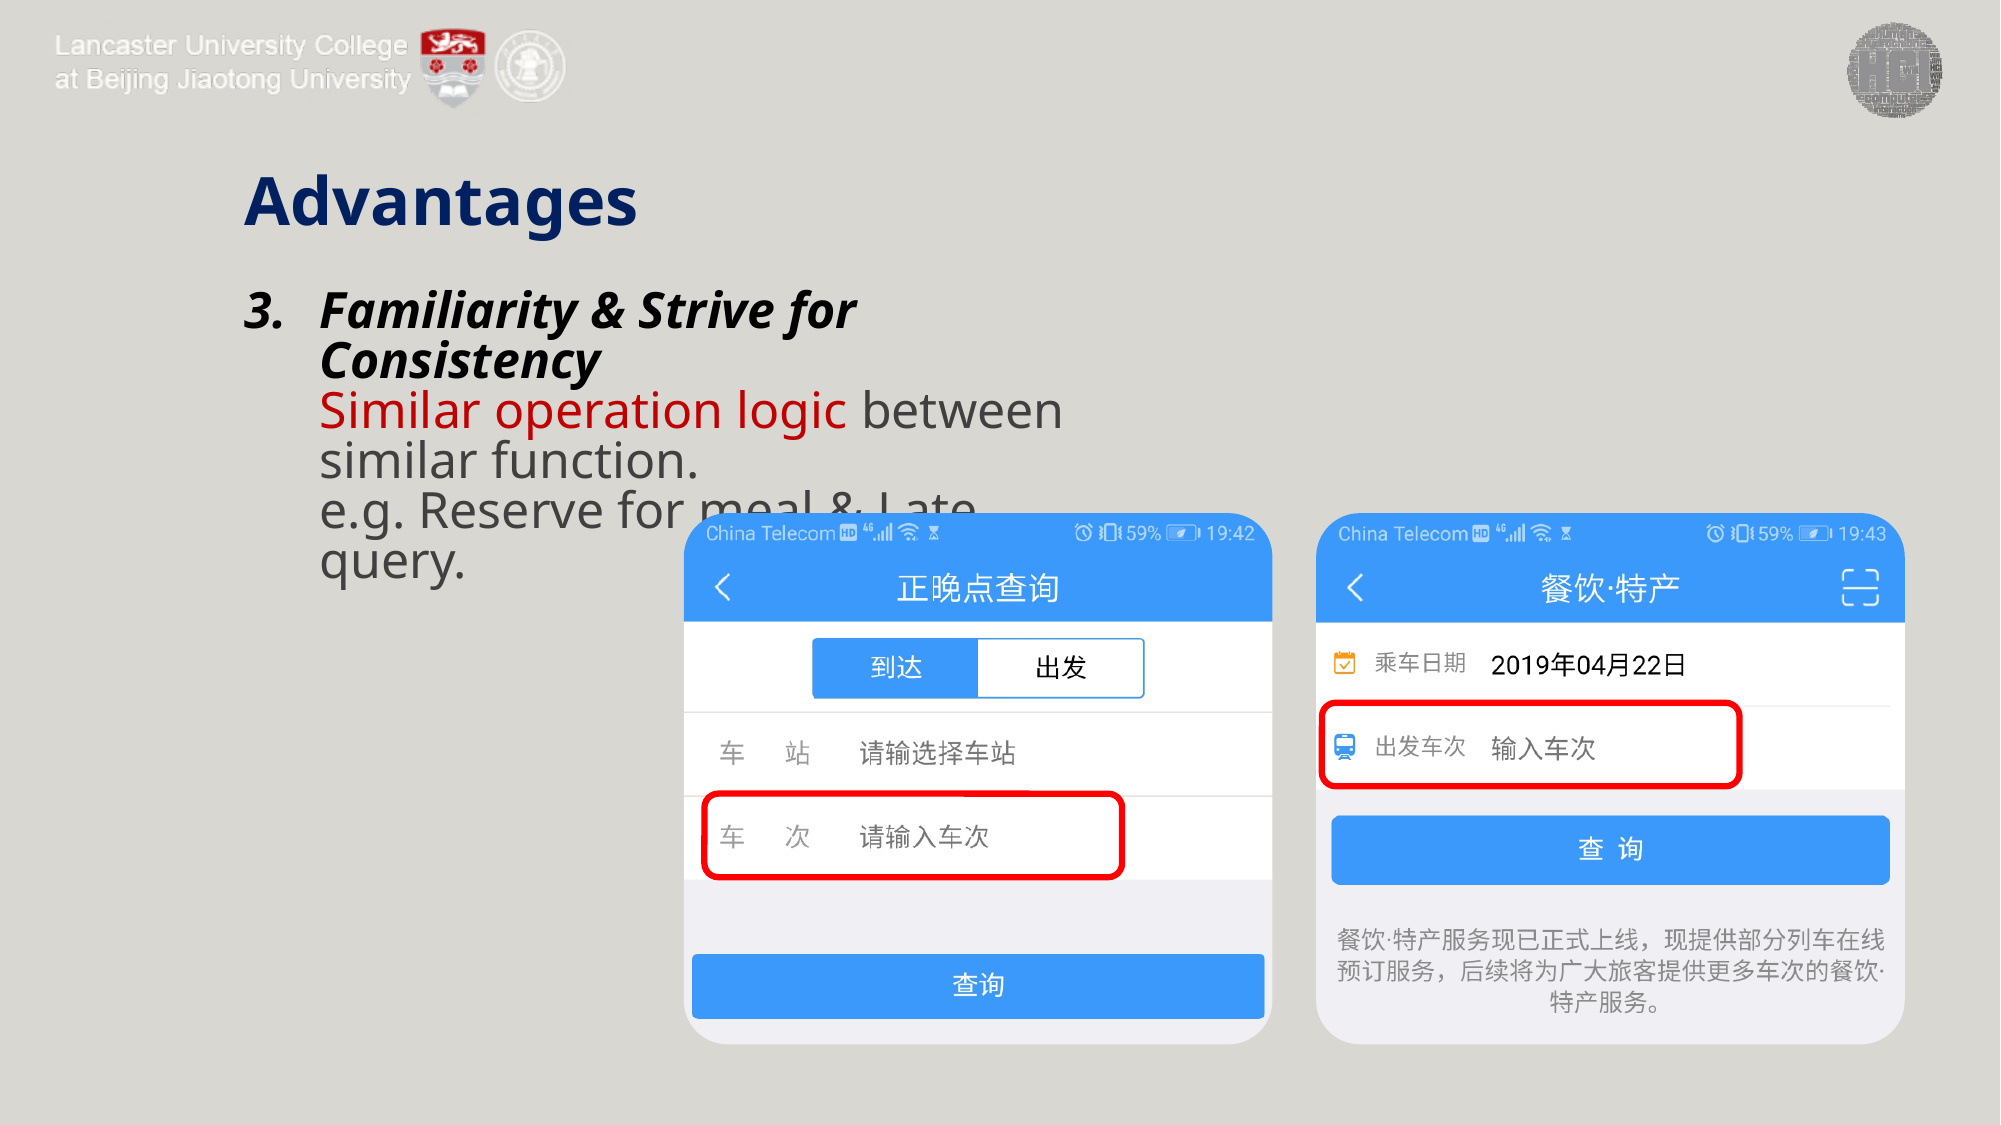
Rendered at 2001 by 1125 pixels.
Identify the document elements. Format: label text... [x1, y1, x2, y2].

text_box Advantages Familiarity & Strive for Consistency Similar operation logic between similar function. e.g. Reserve for meal & Late query. [230, 181, 1081, 597]
picture [1844, 20, 1945, 120]
picture [1316, 513, 1905, 1045]
picture [683, 513, 1273, 1045]
picture [55, 20, 574, 120]
